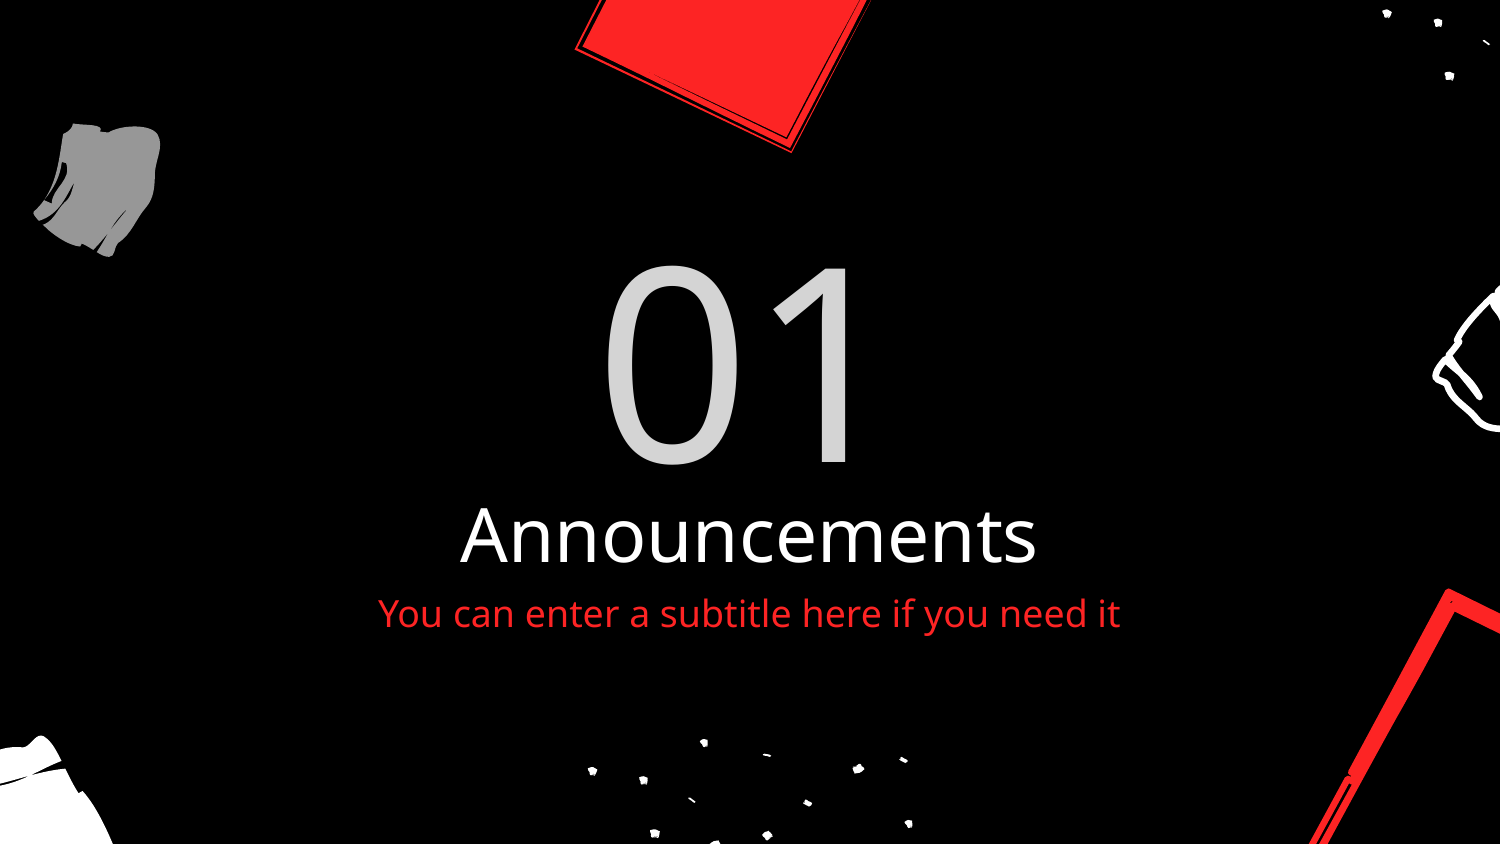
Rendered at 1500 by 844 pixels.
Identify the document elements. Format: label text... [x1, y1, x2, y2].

title 01 [574, 257, 926, 450]
subtitle You can enter a subtitle here if you need it [322, 574, 1178, 649]
title Announcements [322, 489, 1178, 574]
